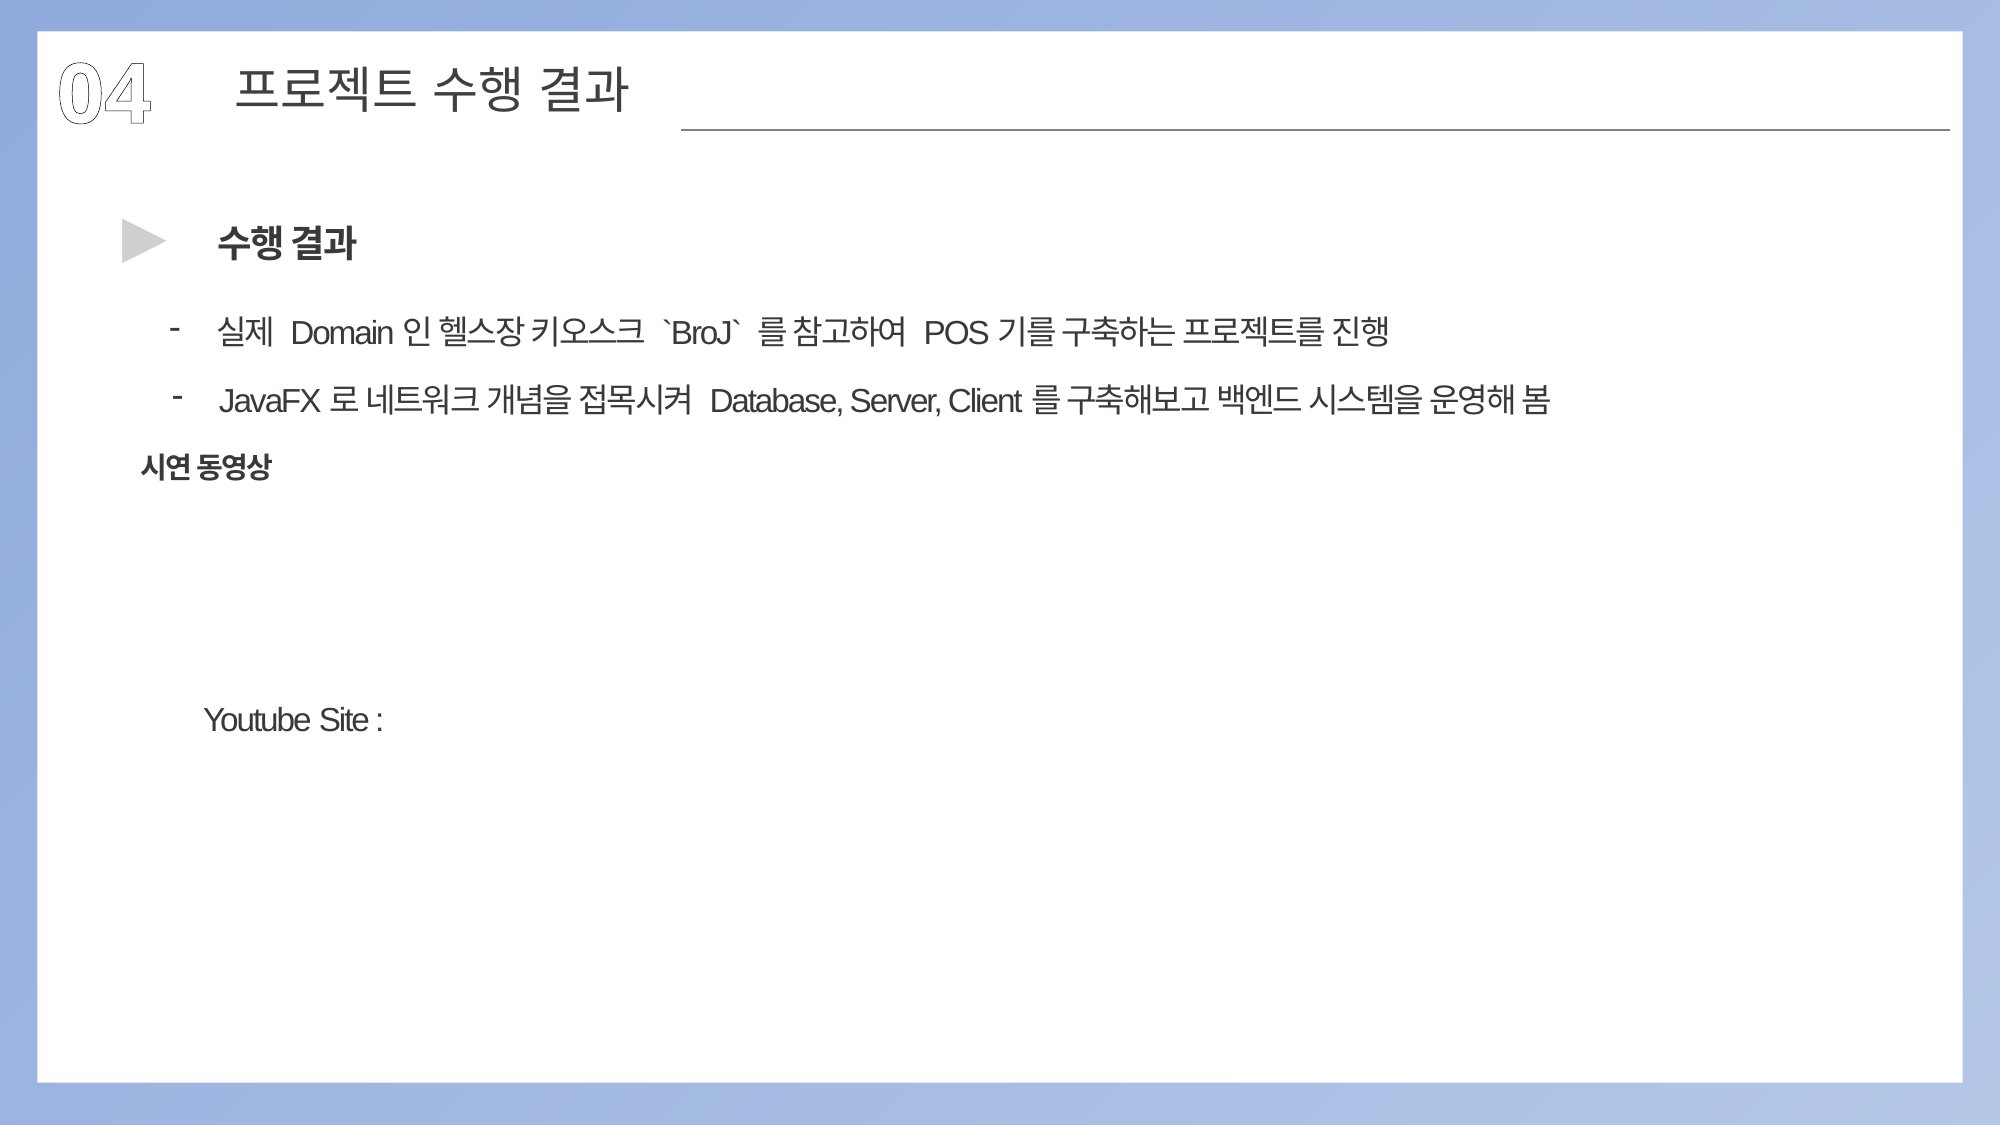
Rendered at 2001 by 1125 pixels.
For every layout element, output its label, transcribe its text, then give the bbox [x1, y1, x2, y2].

text_box JavaFX로 네트워크 개념을 접목시켜 Database, Server, Client를 구축해보고 백엔드 시스템을 운영해 봄 [157, 351, 1635, 427]
text_box Youtube Site : [188, 671, 1666, 746]
text_box 시연 동영상 [125, 442, 584, 492]
text_box 수행 결과 [202, 212, 1655, 273]
text_box 프로젝트 수행 결과 [220, 51, 647, 127]
text_box [36, 30, 1964, 1084]
text_box 실제 Domain인 헬스장 키오스크 `BroJ` 를 참고하여 POS기를 구축하는 프로젝트를 진행 [154, 283, 1443, 359]
text_box ▶ [107, 190, 190, 276]
text_box 04 [41, 32, 233, 148]
